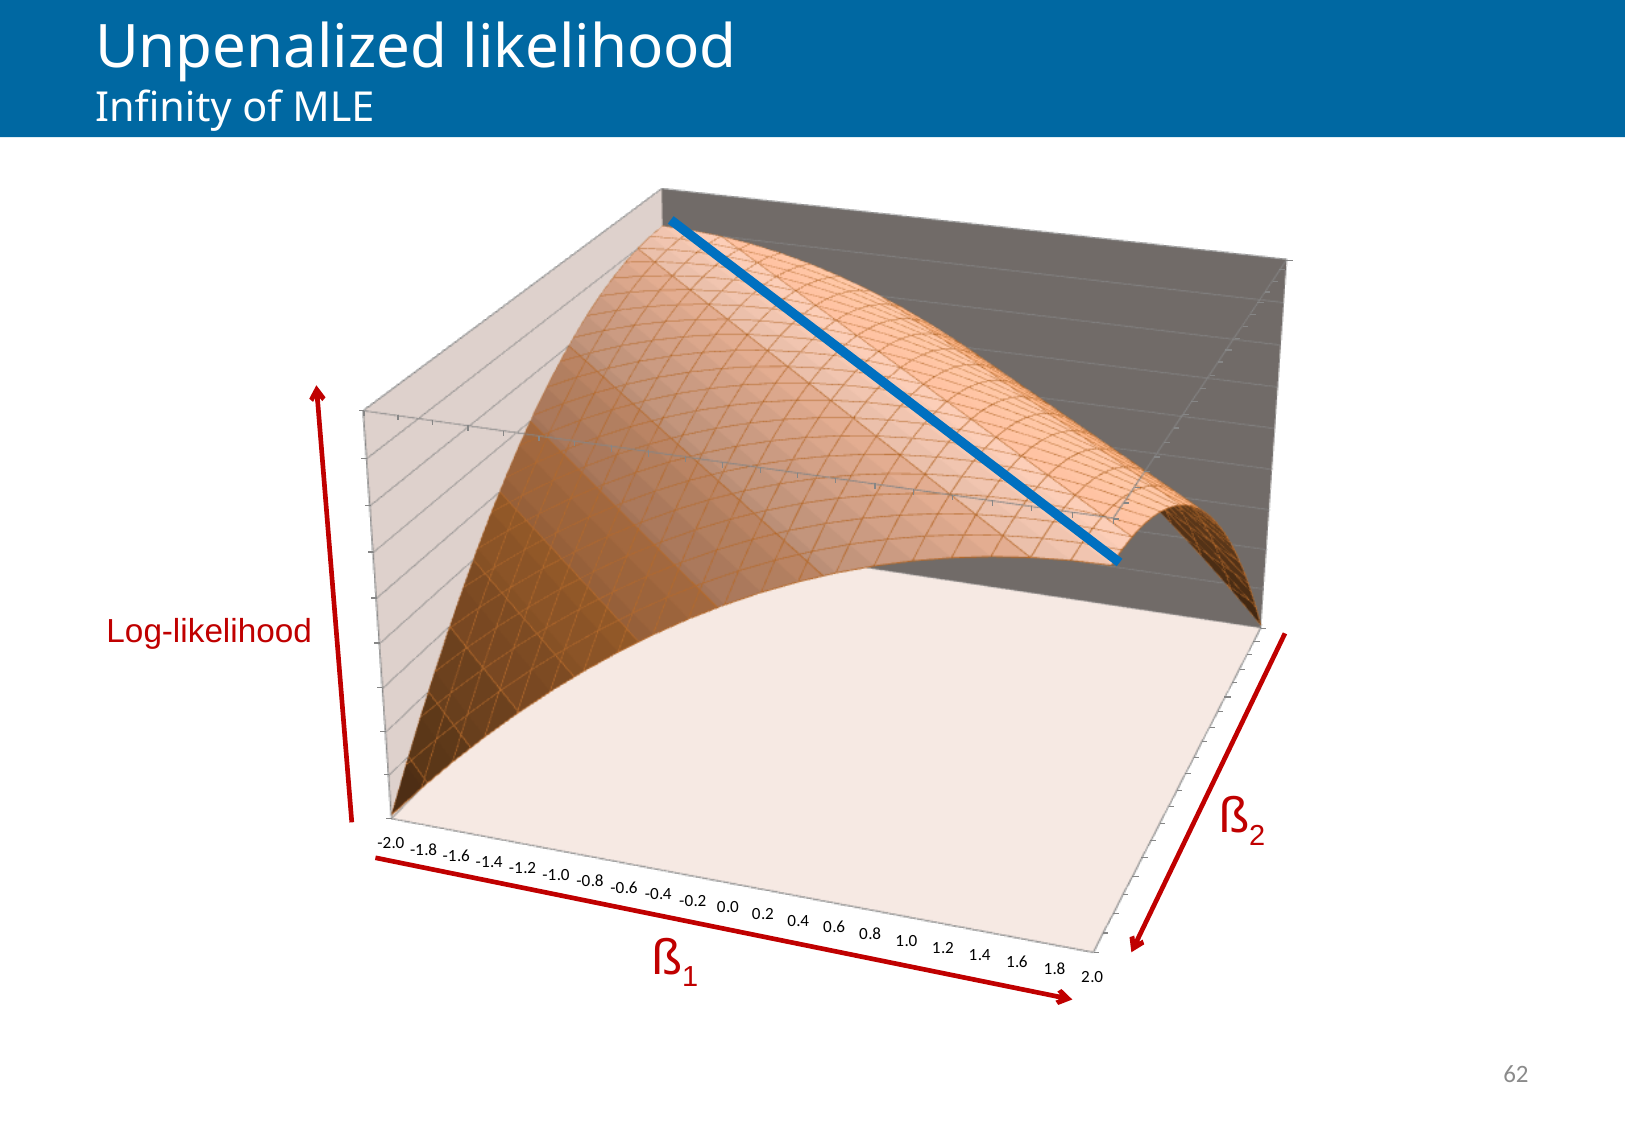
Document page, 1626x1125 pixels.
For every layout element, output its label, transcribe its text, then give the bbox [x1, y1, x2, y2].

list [168, 160, 1457, 1006]
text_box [90, 385, 352, 823]
title Unpenalized likelihood Infinity of MLE [80, 0, 1543, 138]
slide_number 62 [1164, 1042, 1544, 1103]
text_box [375, 857, 1073, 1000]
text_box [1131, 633, 1286, 953]
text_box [670, 219, 1120, 563]
